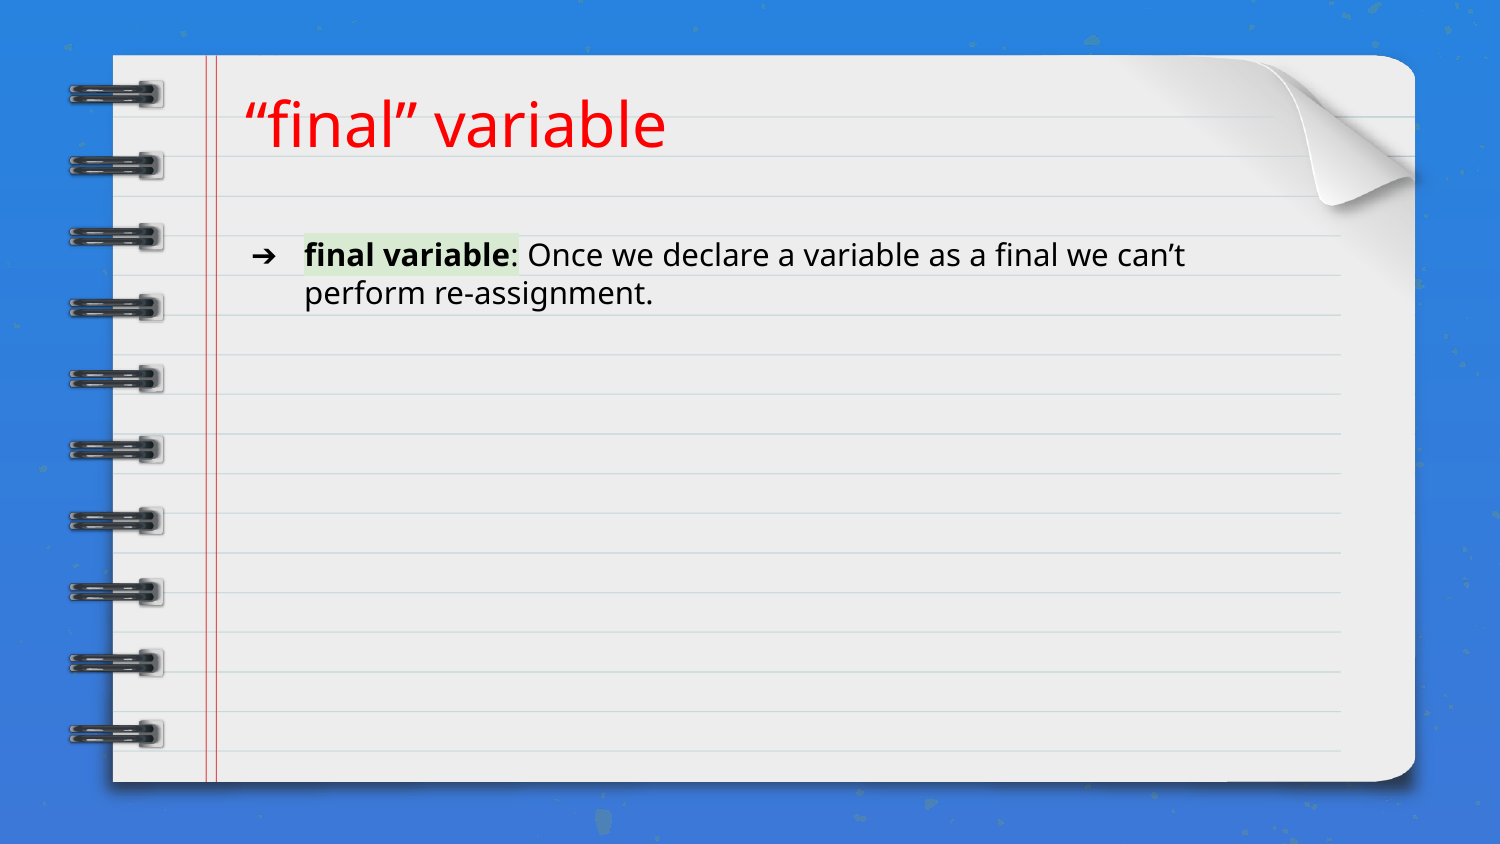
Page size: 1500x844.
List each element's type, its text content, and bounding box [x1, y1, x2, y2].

picture [63, 22, 1437, 822]
title “final” variable [230, 58, 1270, 177]
text_box final variable: Once we declare a variable as a final we can’t perform re-assignment. [214, 220, 1309, 545]
